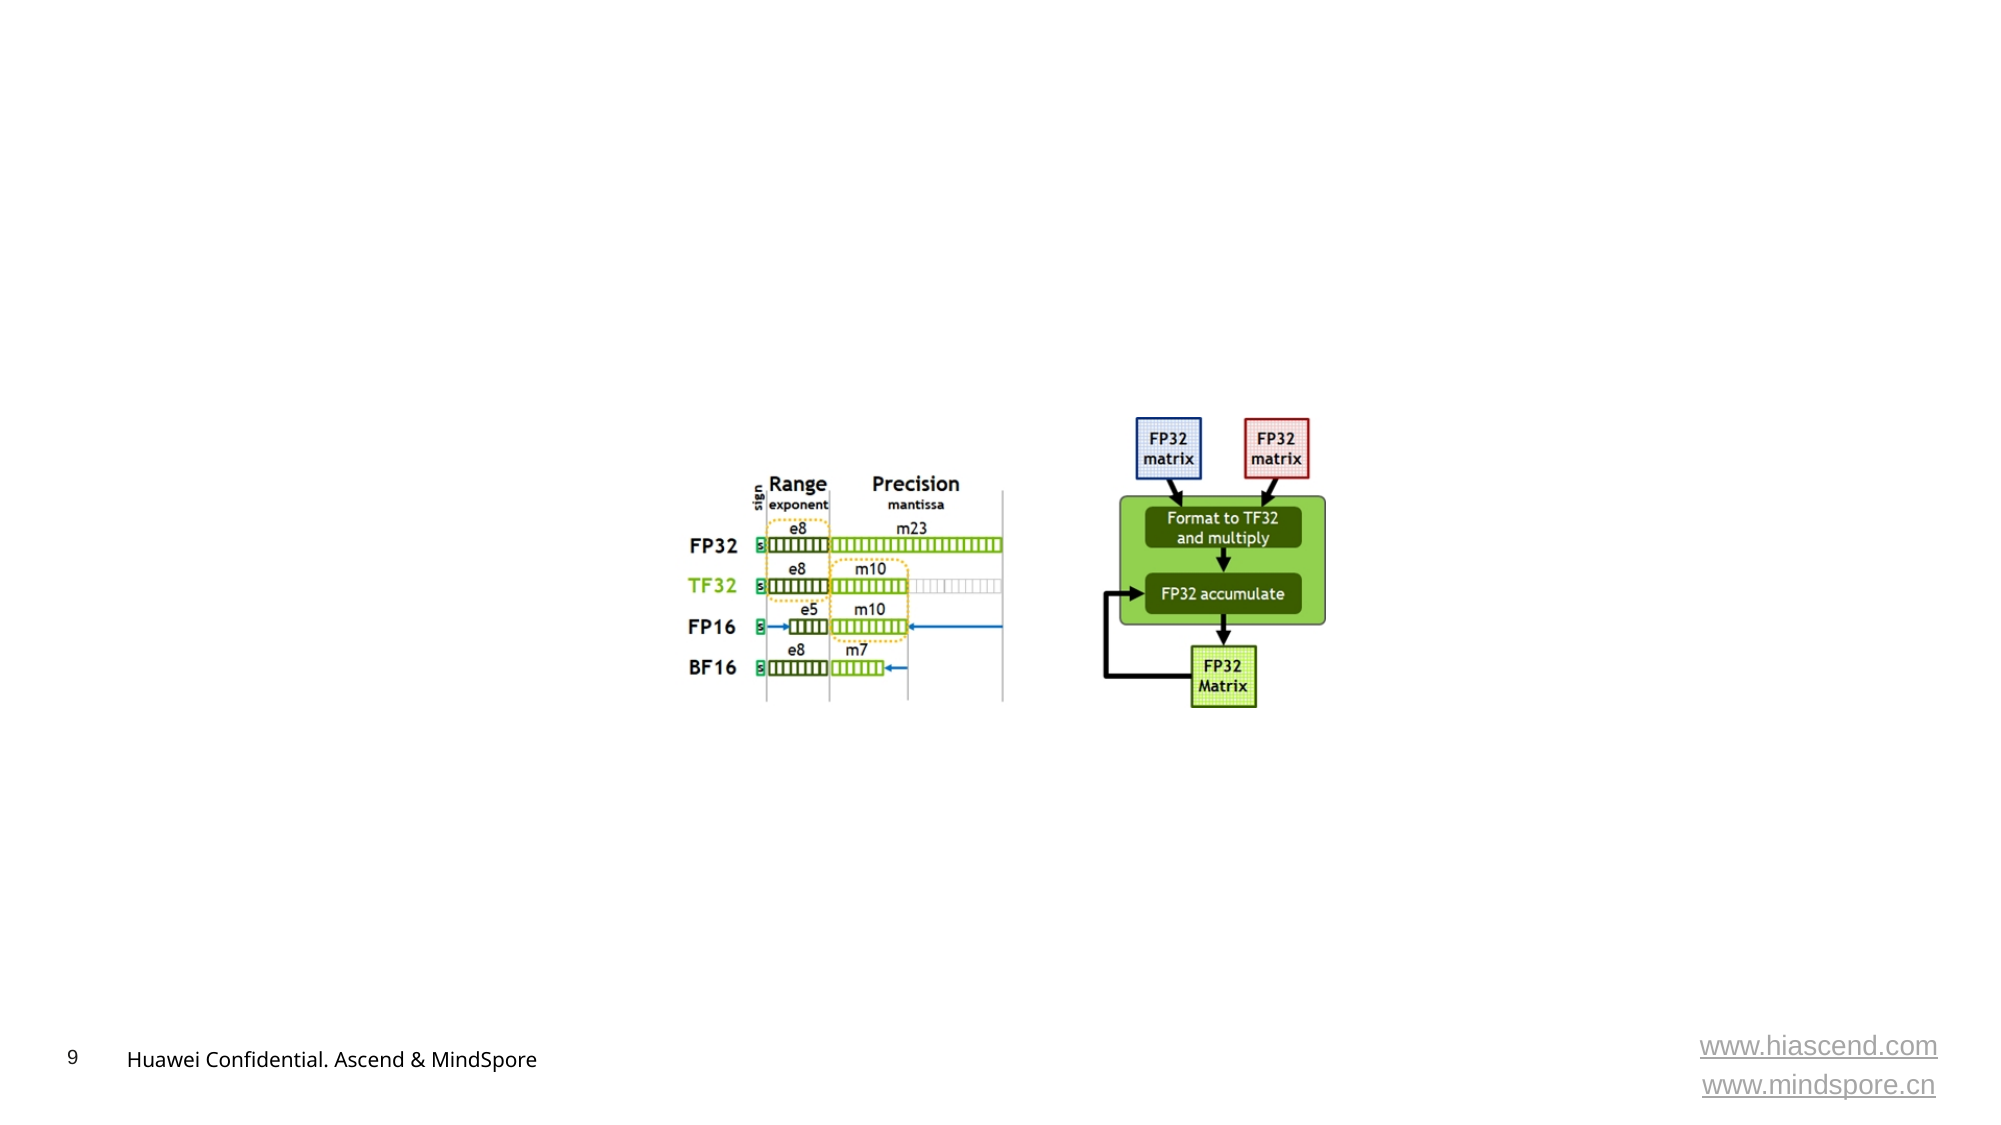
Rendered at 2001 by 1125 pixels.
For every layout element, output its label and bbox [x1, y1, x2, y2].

picture [675, 417, 1326, 708]
